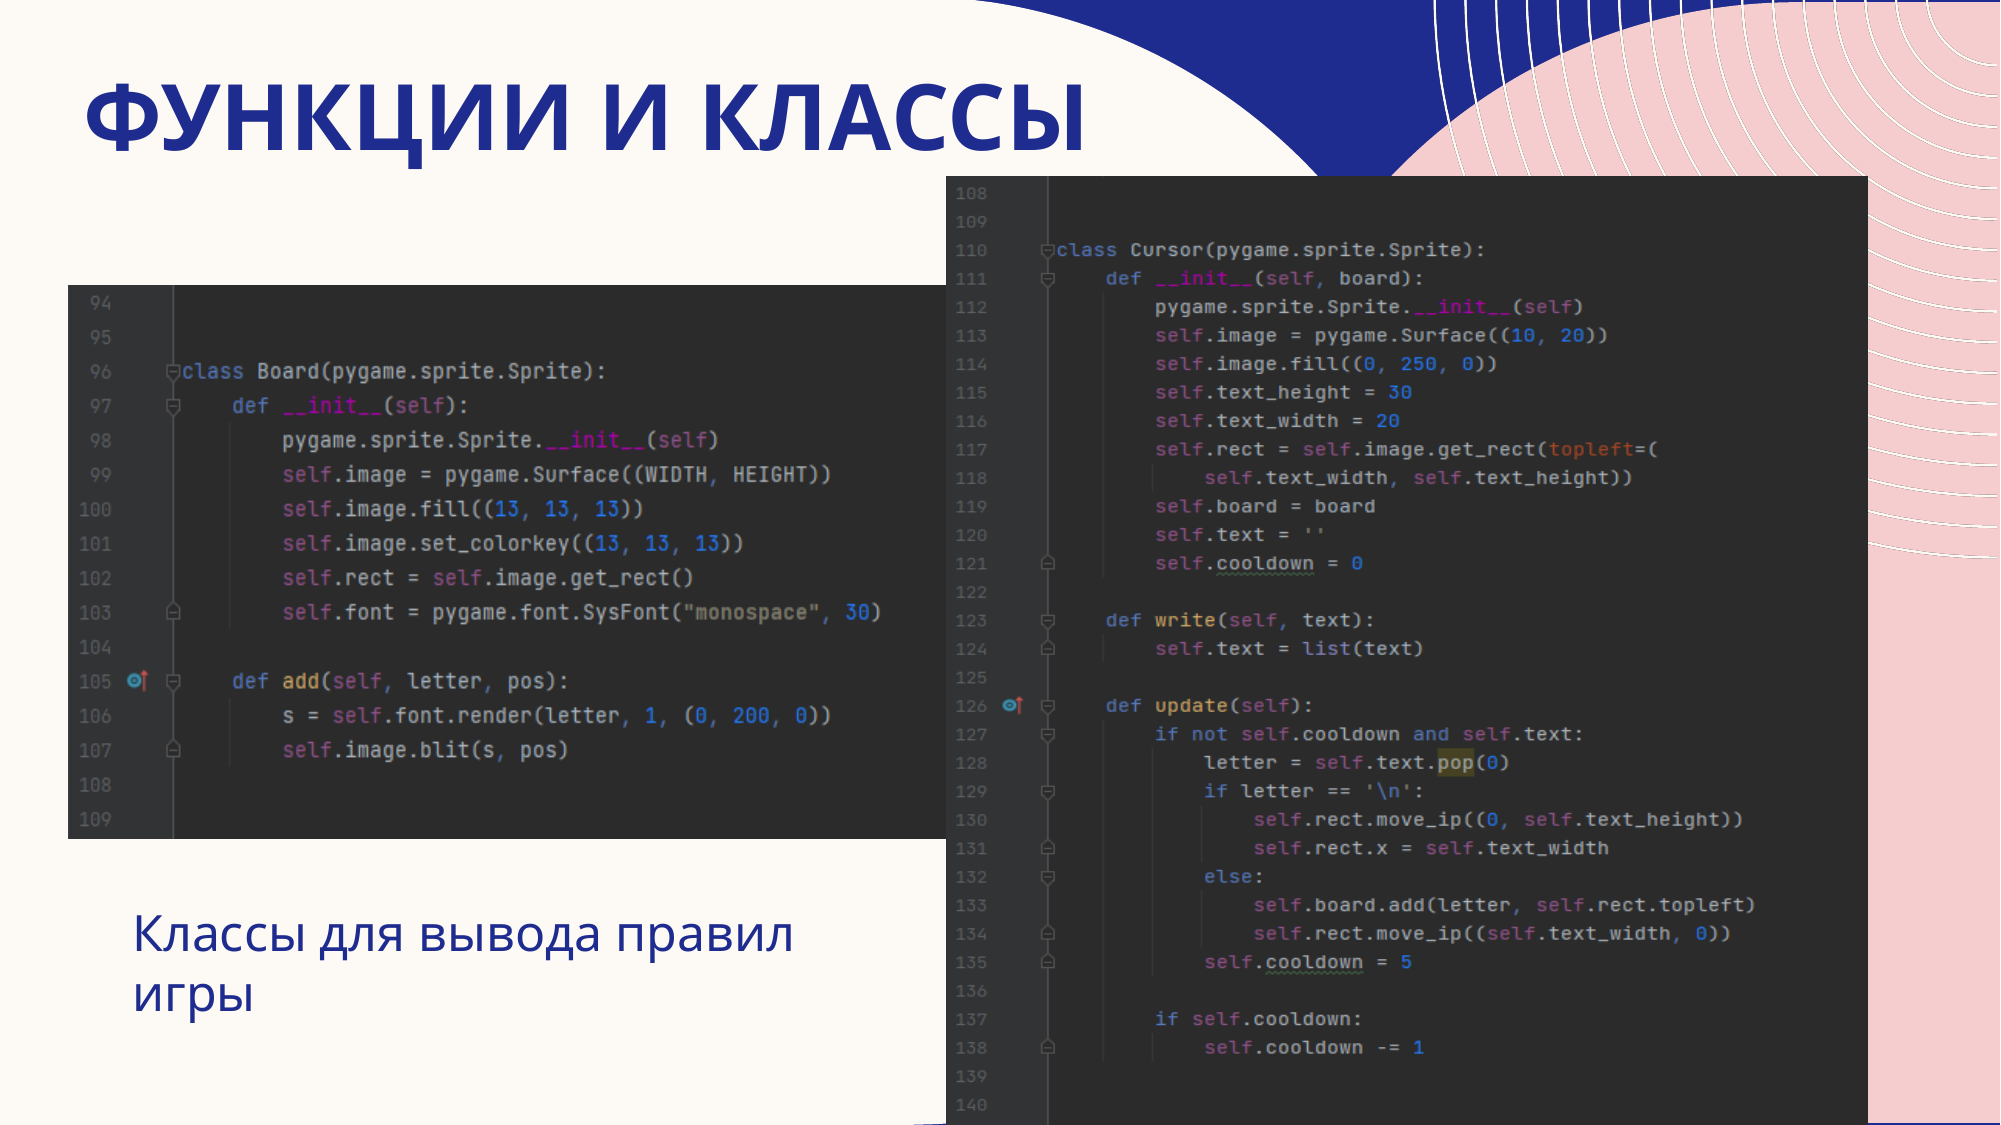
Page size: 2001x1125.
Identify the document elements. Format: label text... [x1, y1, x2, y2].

subtitle Классы для вывода правил игры [116, 900, 902, 997]
picture [68, 0, 1997, 1125]
title Функции И классы [68, 66, 1267, 177]
